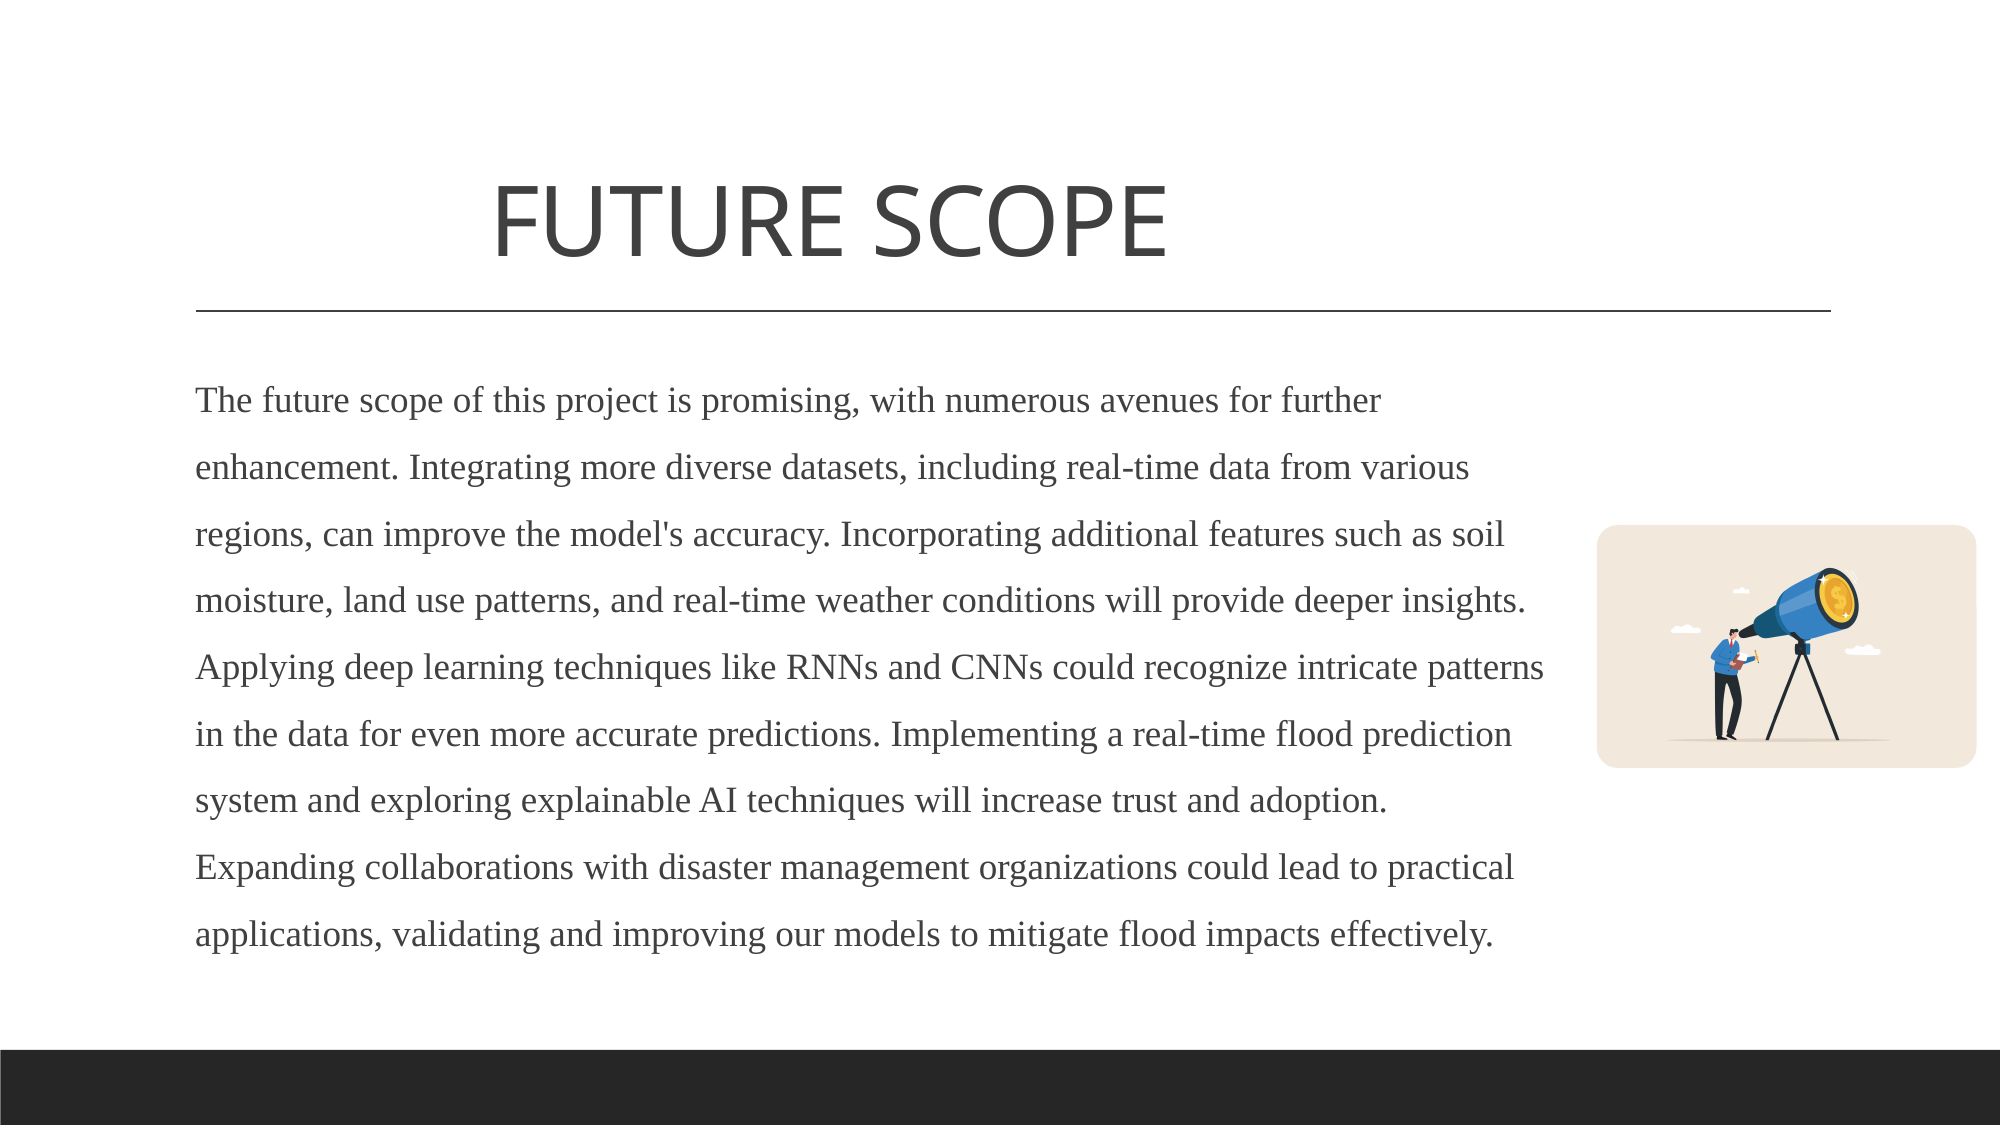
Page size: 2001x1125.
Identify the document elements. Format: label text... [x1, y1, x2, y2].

picture [1596, 524, 1977, 769]
title FUTURE SCOPE [180, 47, 1830, 285]
list The future scope of this project is promising, with numerous avenues for further enhancement. Integrating more diverse datasets, including real-time data from various regions, can improve the model's accuracy. Incorporating additional features such as soil moisture, land use patterns, and real-time weather conditions will provide deeper insights. Applying deep learning techniques like RNNs and CNNs could recognize intricate patterns in the data for even more accurate predictions. Implementing a real-time flood prediction system and exploring explainable AI techniques will increase trust and adoption. Expanding collaborations with disaster management organizations could lead to practical applications, validating and improving our models to mitigate flood impacts effectively. [180, 345, 1550, 1013]
